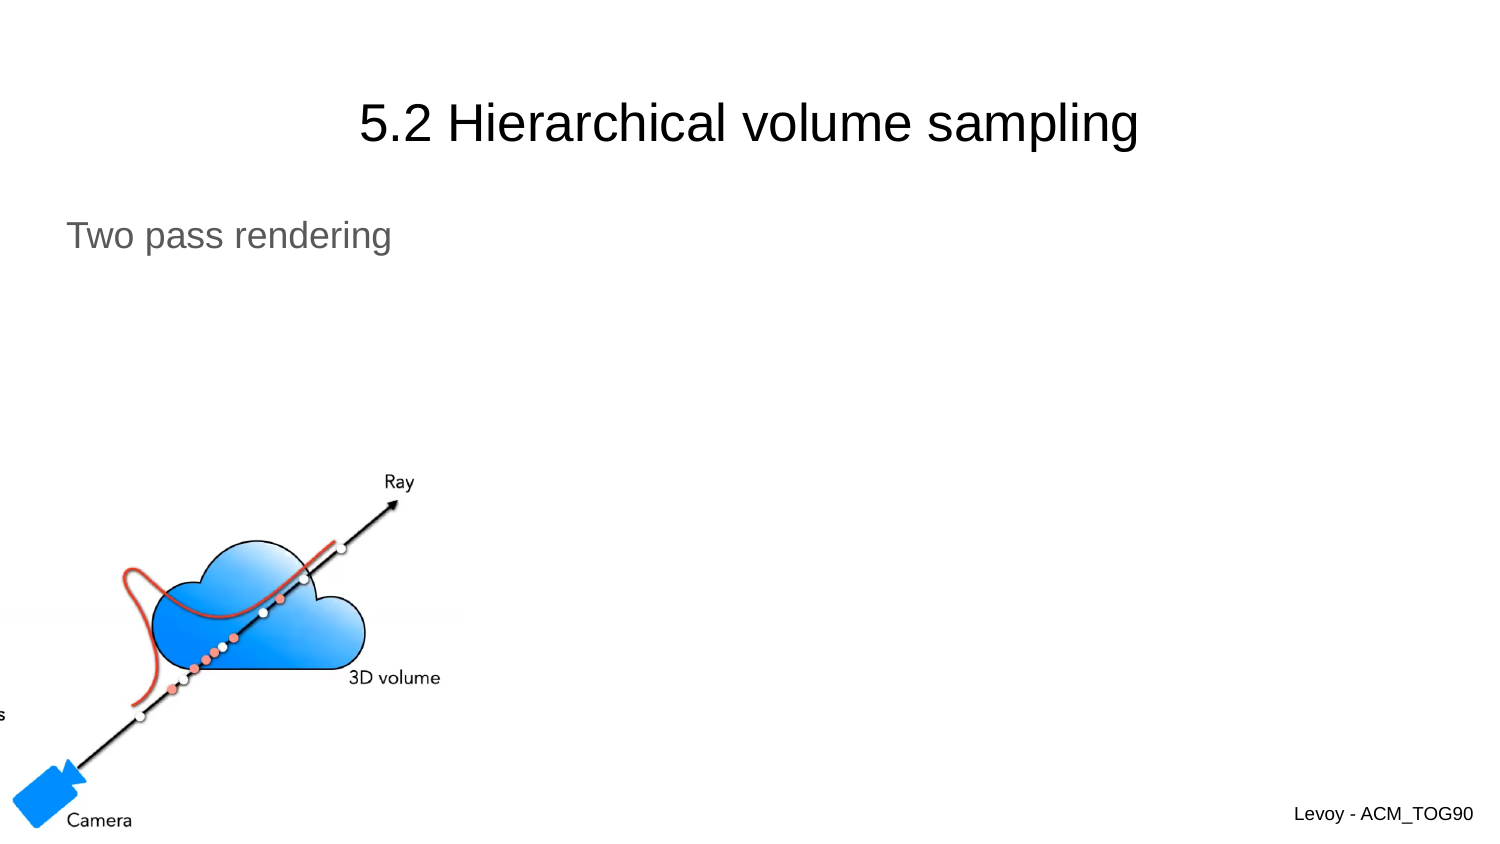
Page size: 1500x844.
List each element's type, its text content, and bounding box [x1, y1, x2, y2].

picture [0, 455, 465, 844]
text_box Levoy - ACM_TOG90 [1279, 790, 1500, 836]
title 5.2 Hierarchical volume sampling [51, 72, 1449, 167]
list Two pass rendering [51, 189, 1449, 750]
